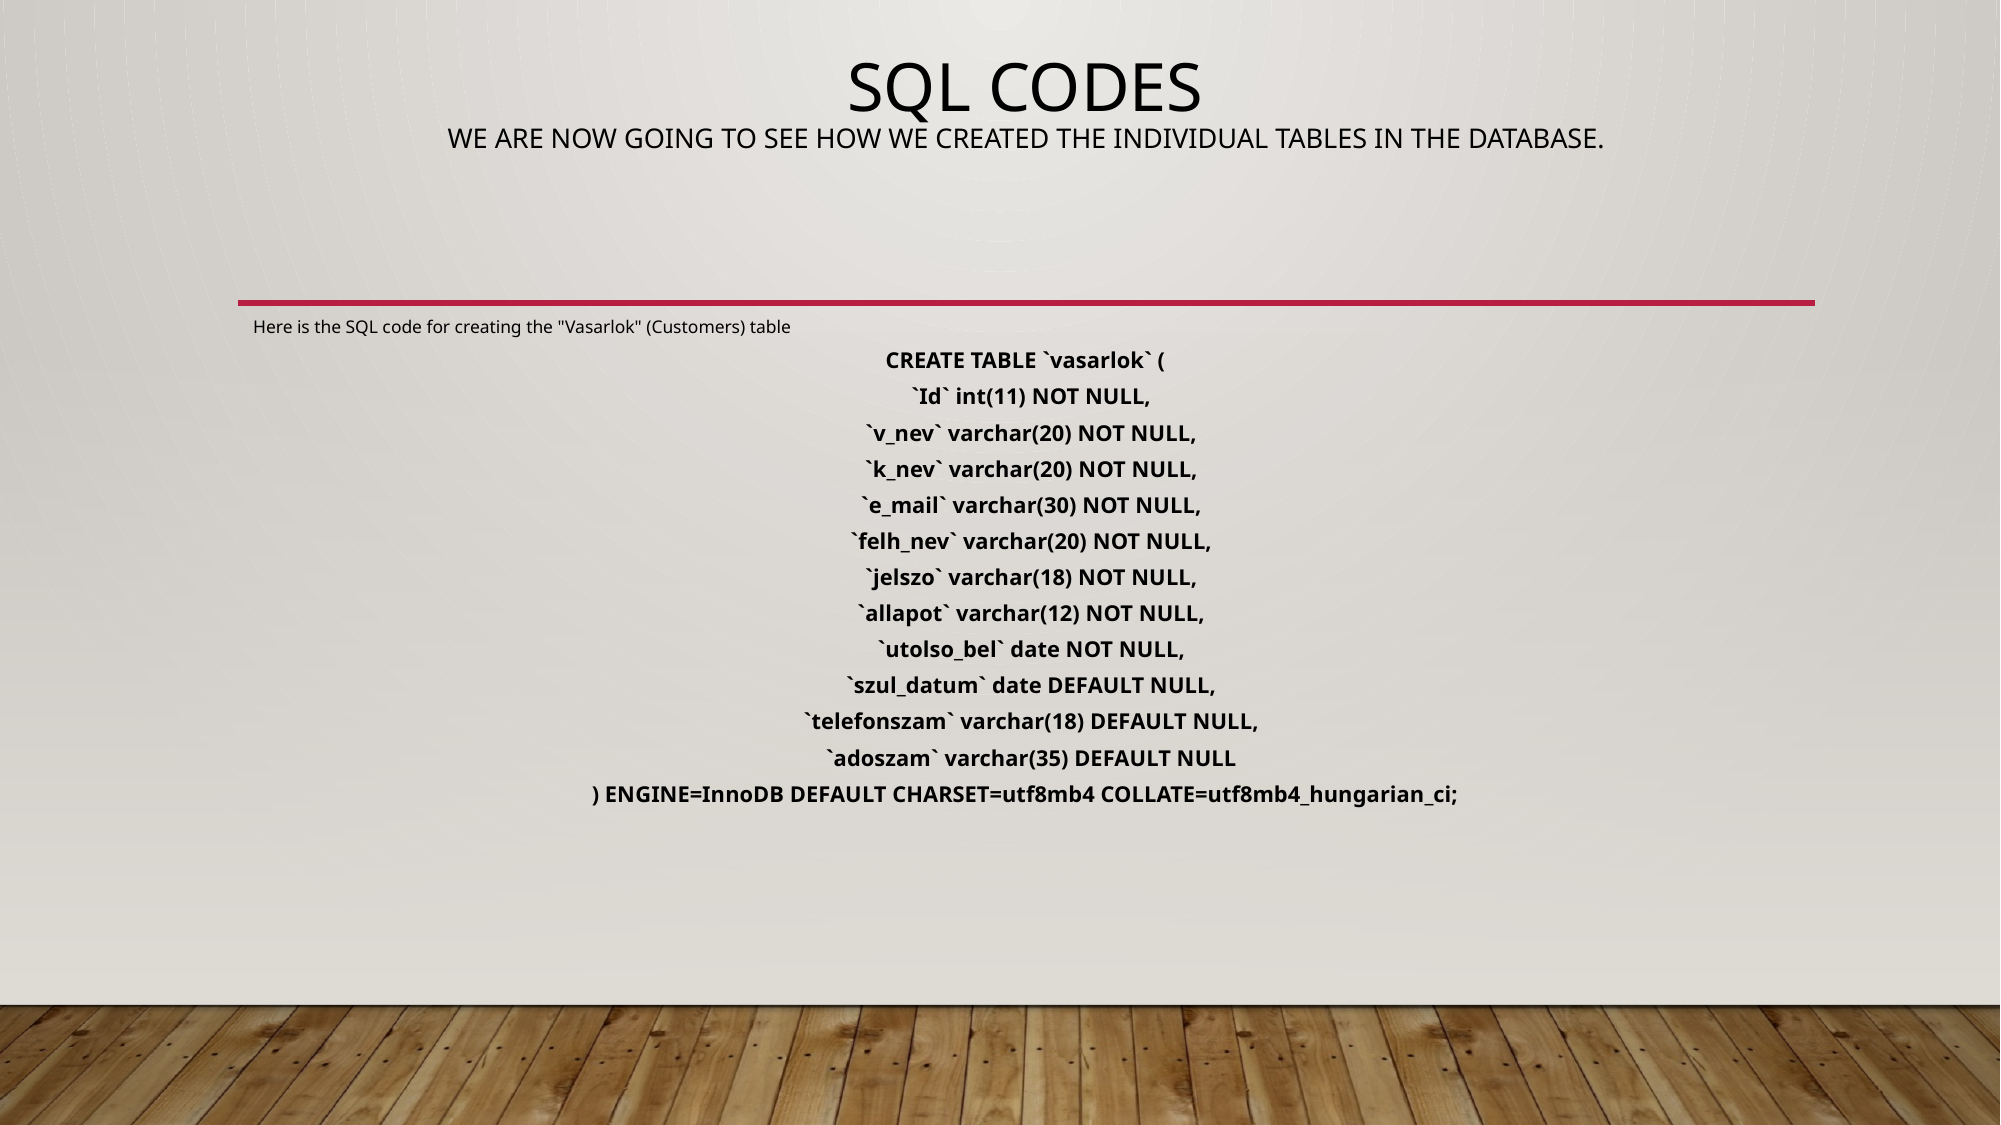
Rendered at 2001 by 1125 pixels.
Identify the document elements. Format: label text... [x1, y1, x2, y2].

title SQL Codes We are now going to see how we created the individual tables in the database. [238, 45, 1814, 219]
list Here is the SQL code for creating the "Vasarlok" (Customers) table CREATE TABLE `vasarlok` ( `Id` int(11) NOT NULL, `v_nev` varchar(20) NOT NULL, `k_nev` varchar(20) NOT NULL, `e_mail` varchar(30) NOT NULL, `felh_nev` varchar(20) NOT NULL, `jelszo` varchar(18) NOT NULL, `allapot` varchar(12) NOT NULL, `utolso_bel` date NOT NULL, `szul_datum` date DEFAULT NULL, `telefonszam` varchar(18) DEFAULT NULL, `adoszam` varchar(35) DEFAULT NULL ) ENGINE=InnoDB DEFAULT CHARSET=utf8mb4 COLLATE=utf8mb4_hungarian_ci; [238, 304, 1814, 871]
picture [0, 1005, 2000, 1125]
